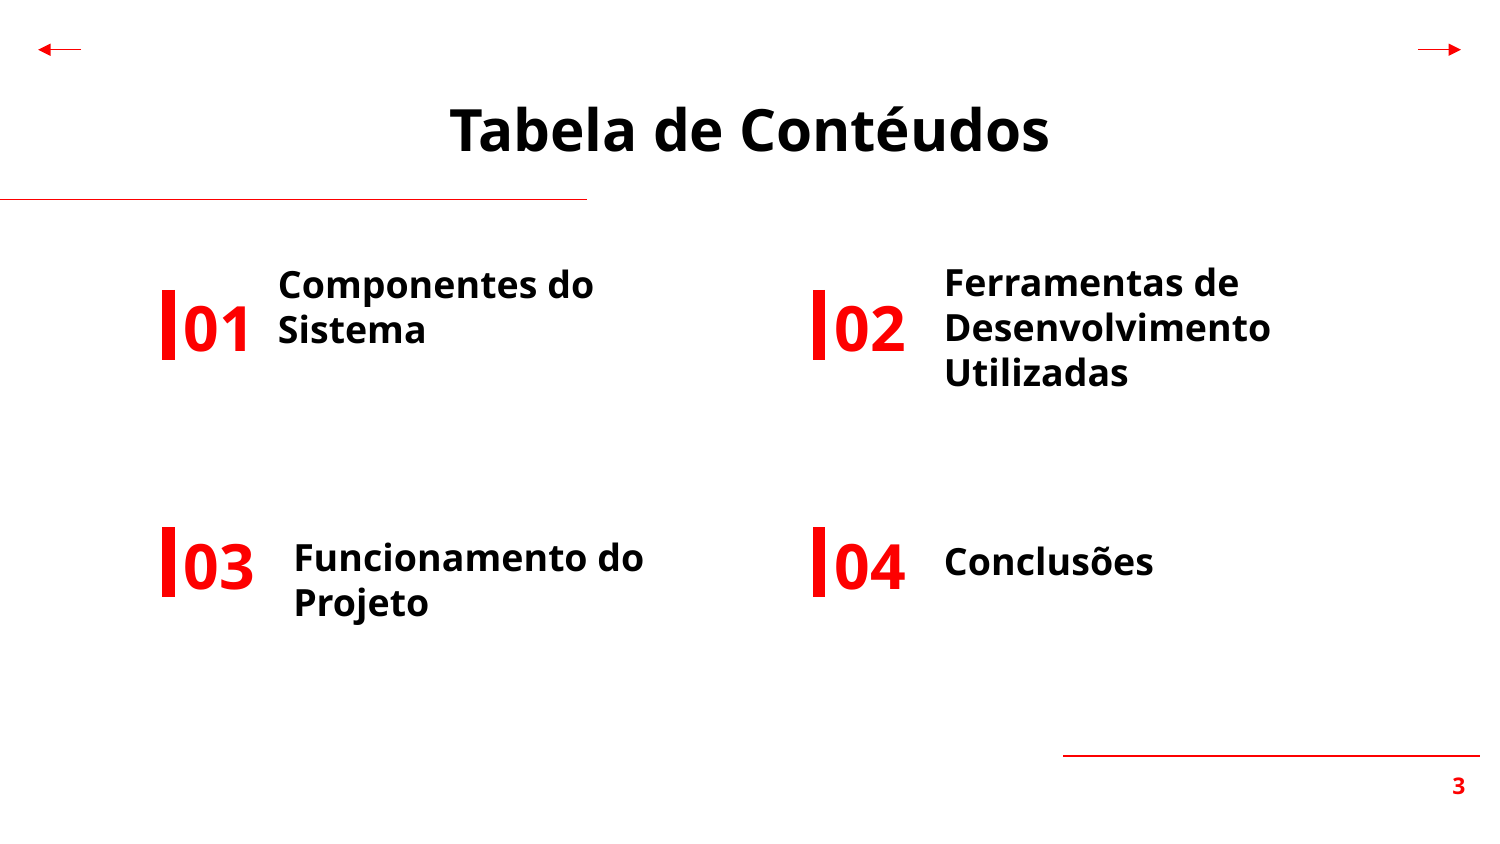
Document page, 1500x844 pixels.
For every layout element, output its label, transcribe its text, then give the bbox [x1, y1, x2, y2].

title 04 [834, 511, 929, 610]
title 01 [184, 274, 279, 372]
title Tabela de Contéudos [241, 78, 1259, 173]
title Ferramentas de Desenvolvimento Utilizadas [928, 322, 1471, 410]
title Conclusões [929, 511, 1415, 599]
title 02 [834, 274, 929, 372]
title Componentes do Sistema [279, 279, 749, 367]
title Funcionamento do Projeto [278, 552, 765, 639]
title 03 [184, 511, 279, 610]
